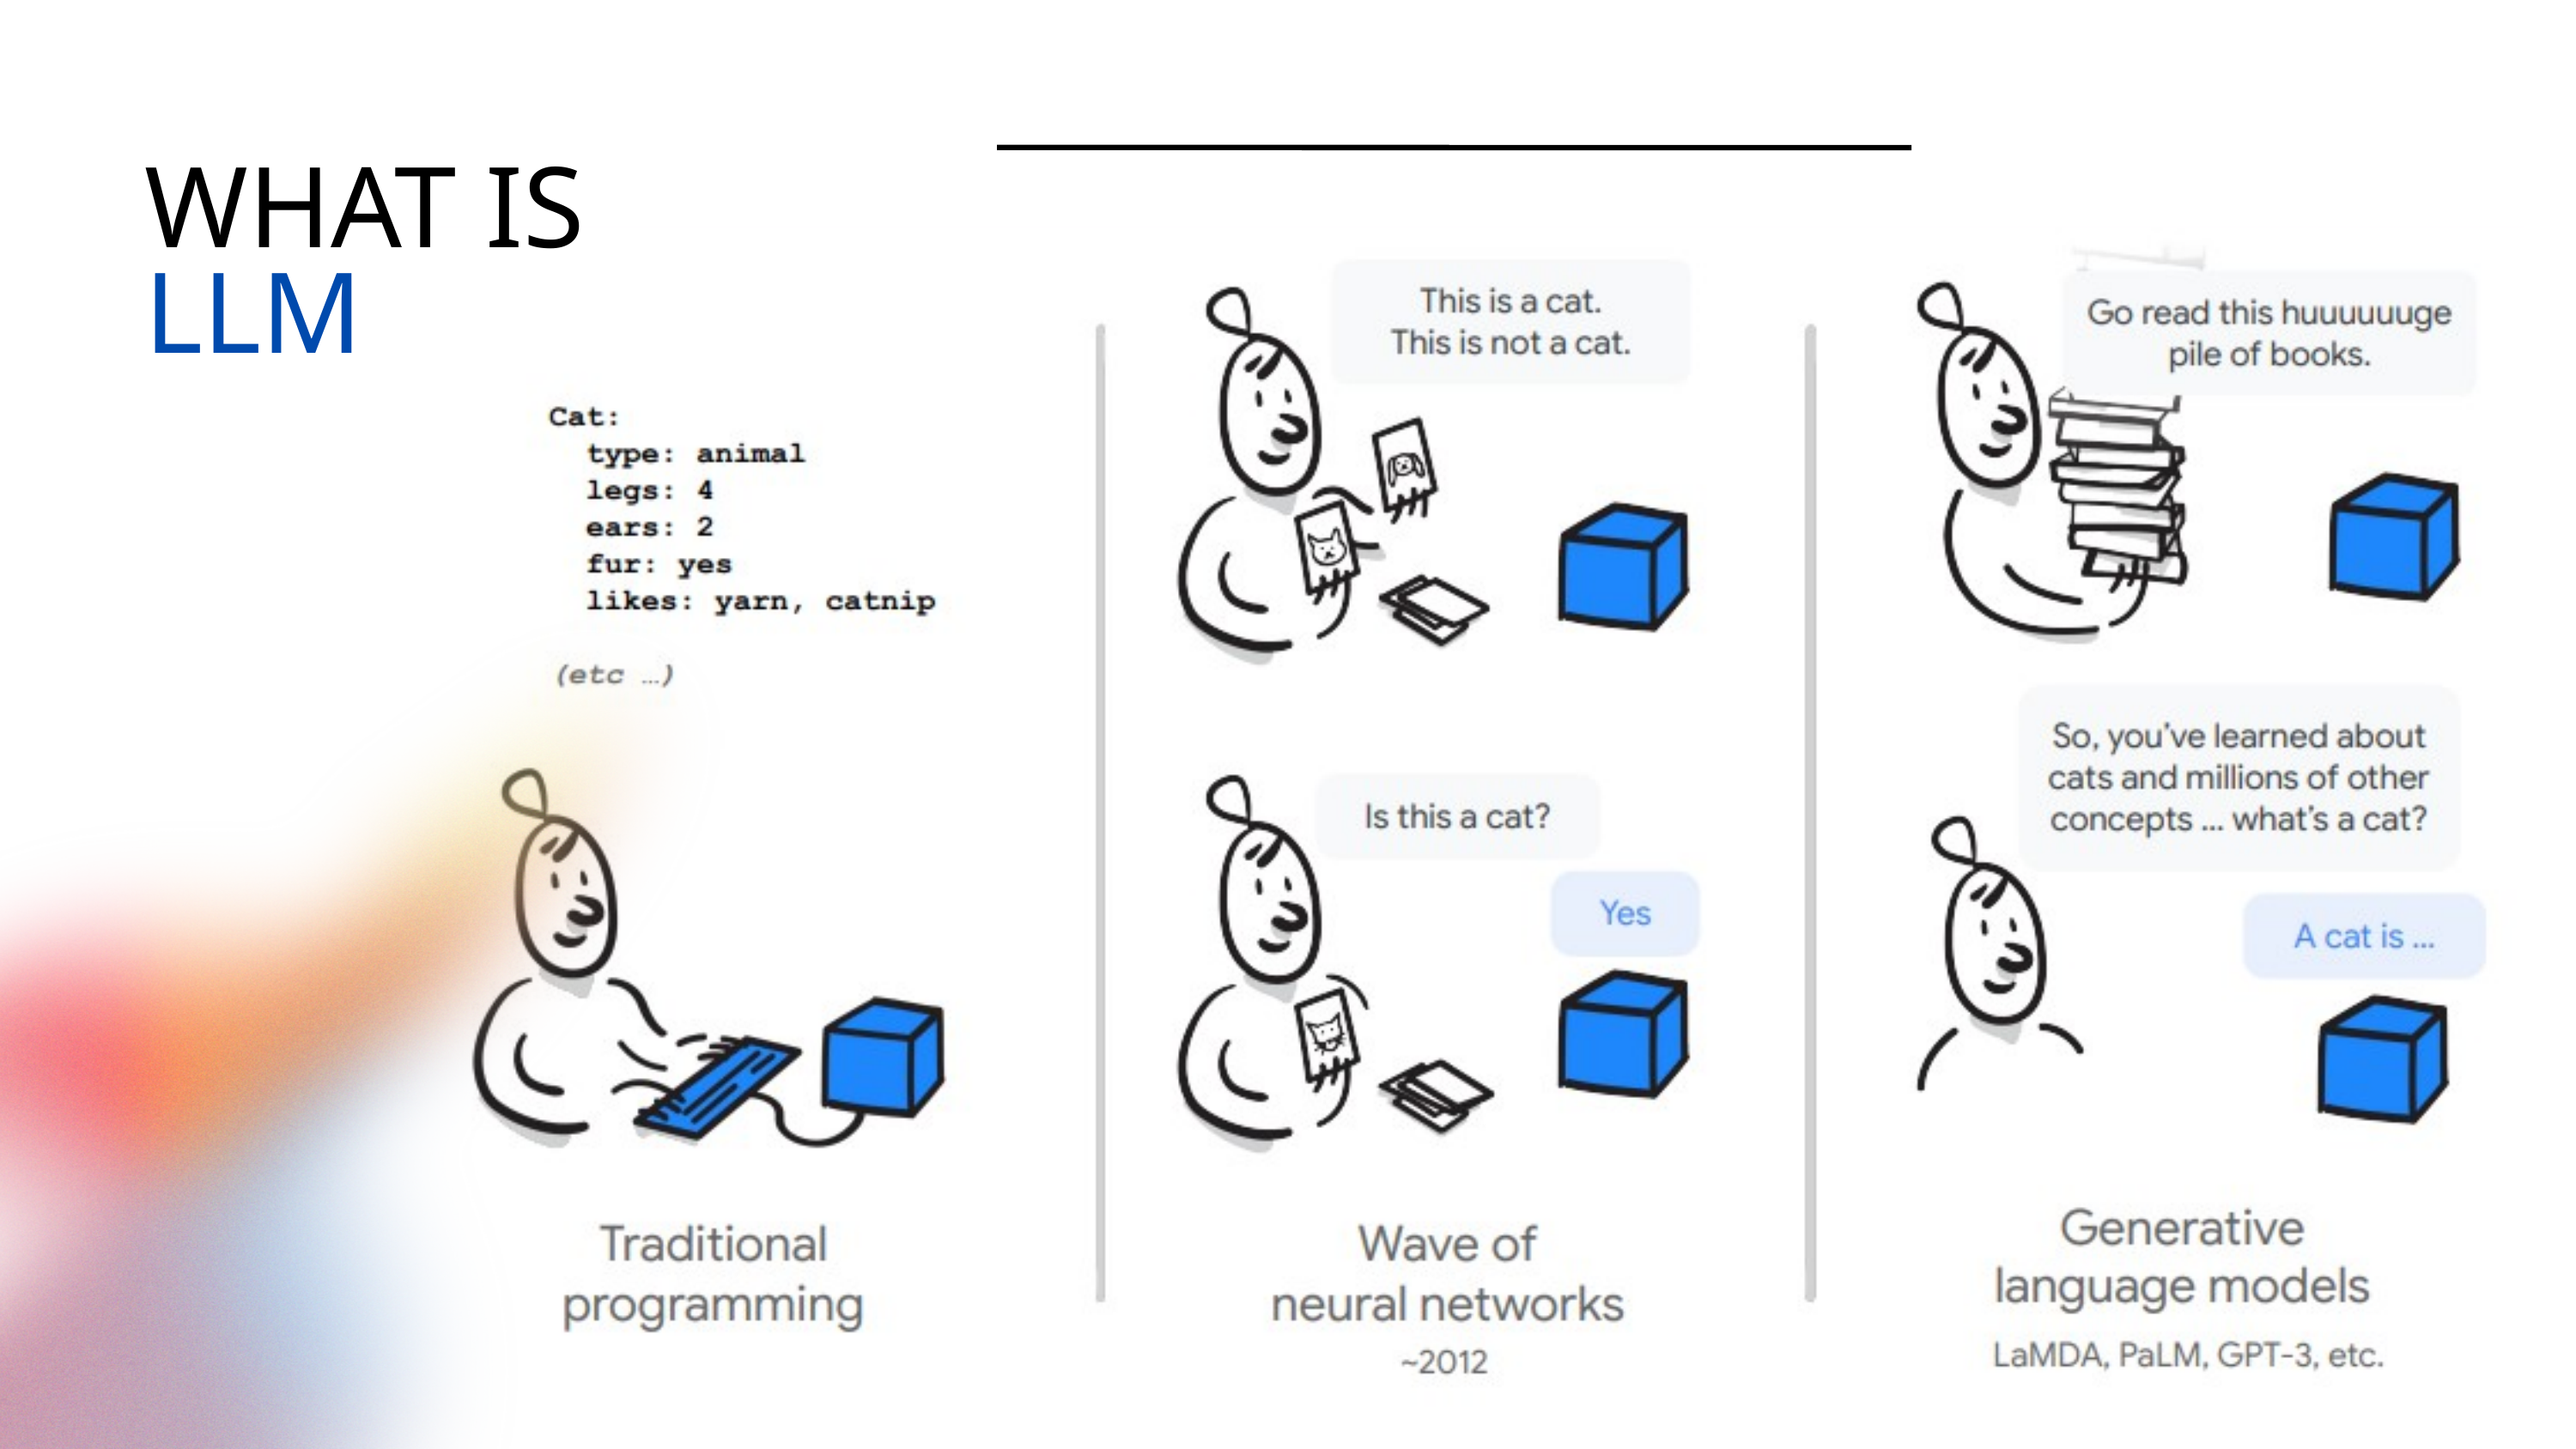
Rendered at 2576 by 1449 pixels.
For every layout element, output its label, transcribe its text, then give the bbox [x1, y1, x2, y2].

text_box [386, 226, 2524, 1416]
text_box WHAT IS LLM [144, 163, 998, 376]
text_box [0, 616, 725, 1449]
